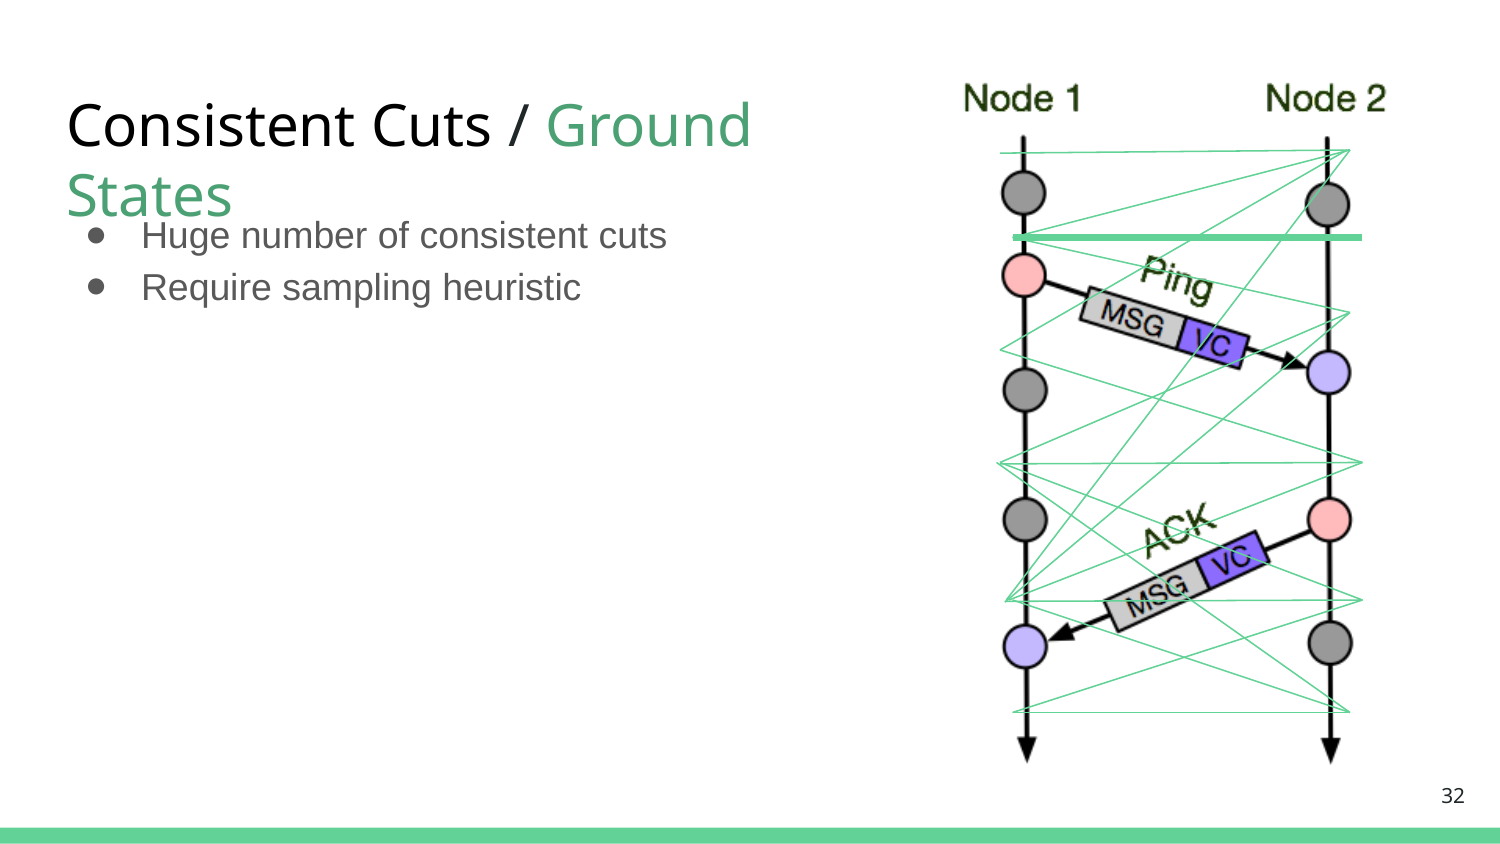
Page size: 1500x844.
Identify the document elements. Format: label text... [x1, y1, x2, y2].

title Consistent Cuts / Ground States [51, 72, 925, 167]
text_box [999, 349, 1363, 463]
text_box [1008, 462, 1363, 601]
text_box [1012, 599, 1363, 713]
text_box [1005, 149, 1351, 311]
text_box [996, 469, 1006, 713]
slide_number ‹#› [1389, 764, 1480, 830]
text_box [999, 149, 1004, 309]
text_box Huge number of consistent cuts Require sampling heuristic [51, 188, 721, 750]
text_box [1004, 312, 1351, 348]
picture [949, 74, 1402, 782]
